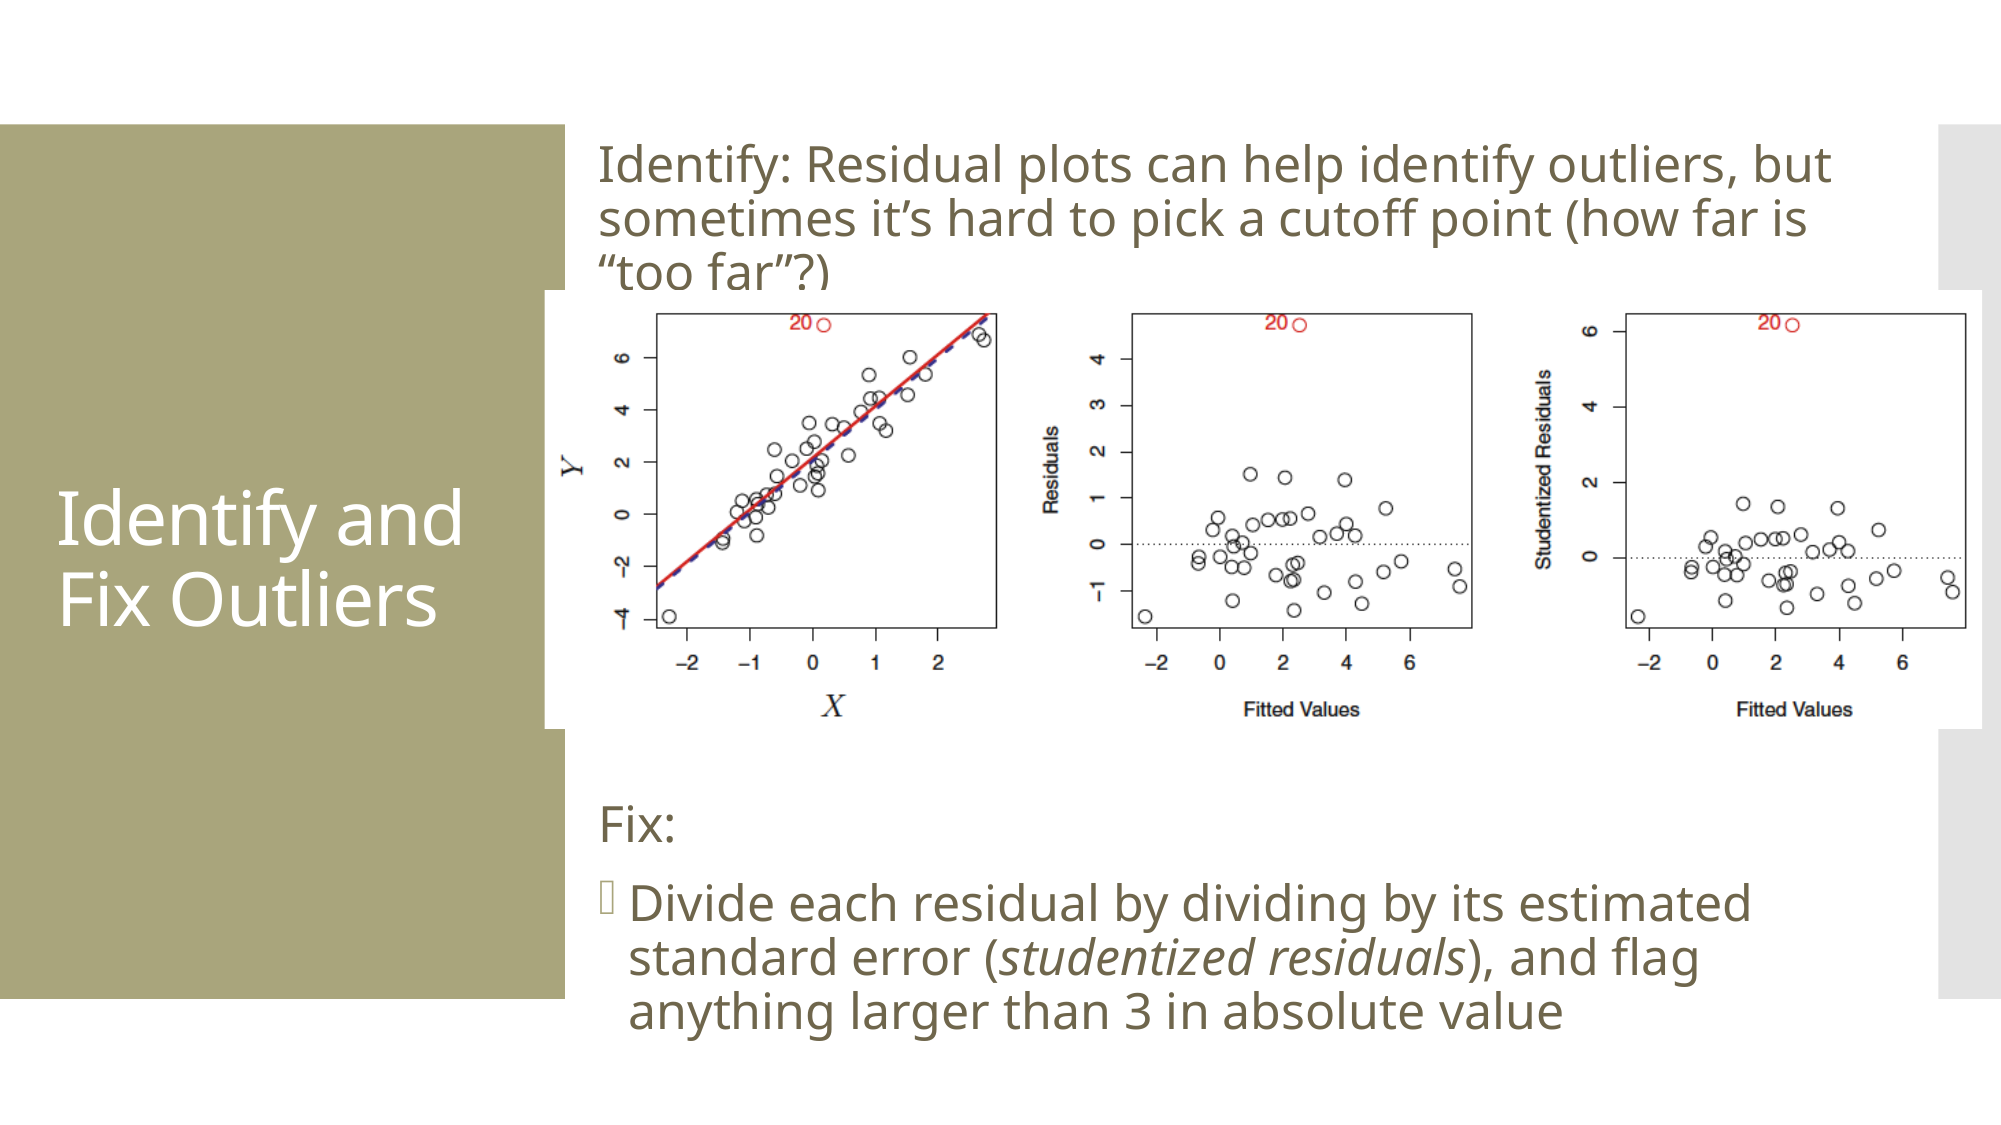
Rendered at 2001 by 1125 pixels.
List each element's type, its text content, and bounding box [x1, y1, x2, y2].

picture [544, 290, 1030, 729]
title Identify and Fix Outliers [41, 184, 525, 940]
text_box Identify: Residual plots can help identify outliers, but sometimes it’s hard to pick a cutoff point (how far is “too far”?) Fix: Divide each residual by dividing by its estimated standard error (studentized residuals), and flag anything larger than 3 in absolute value [583, 131, 1916, 1092]
picture [1514, 290, 1983, 729]
picture [1031, 290, 1492, 729]
